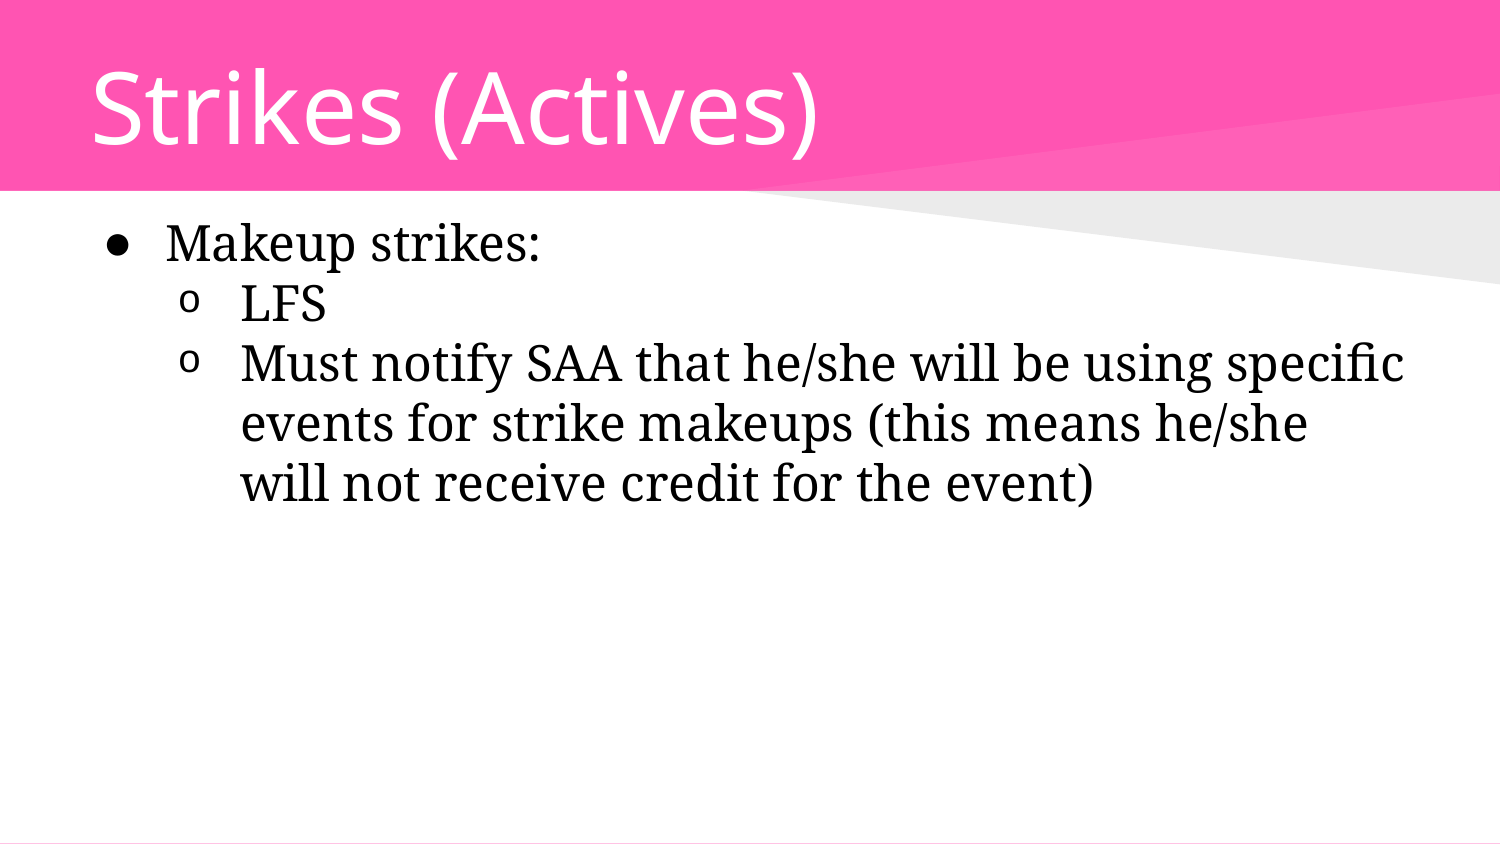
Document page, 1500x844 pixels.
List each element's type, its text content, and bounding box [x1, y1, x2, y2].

list Makeup strikes: LFS Must notify SAA that he/she will be using specific events for strike makeups (this means he/she will not receive credit for the event) [75, 196, 1425, 808]
title Strikes (Actives) [75, 33, 1425, 175]
